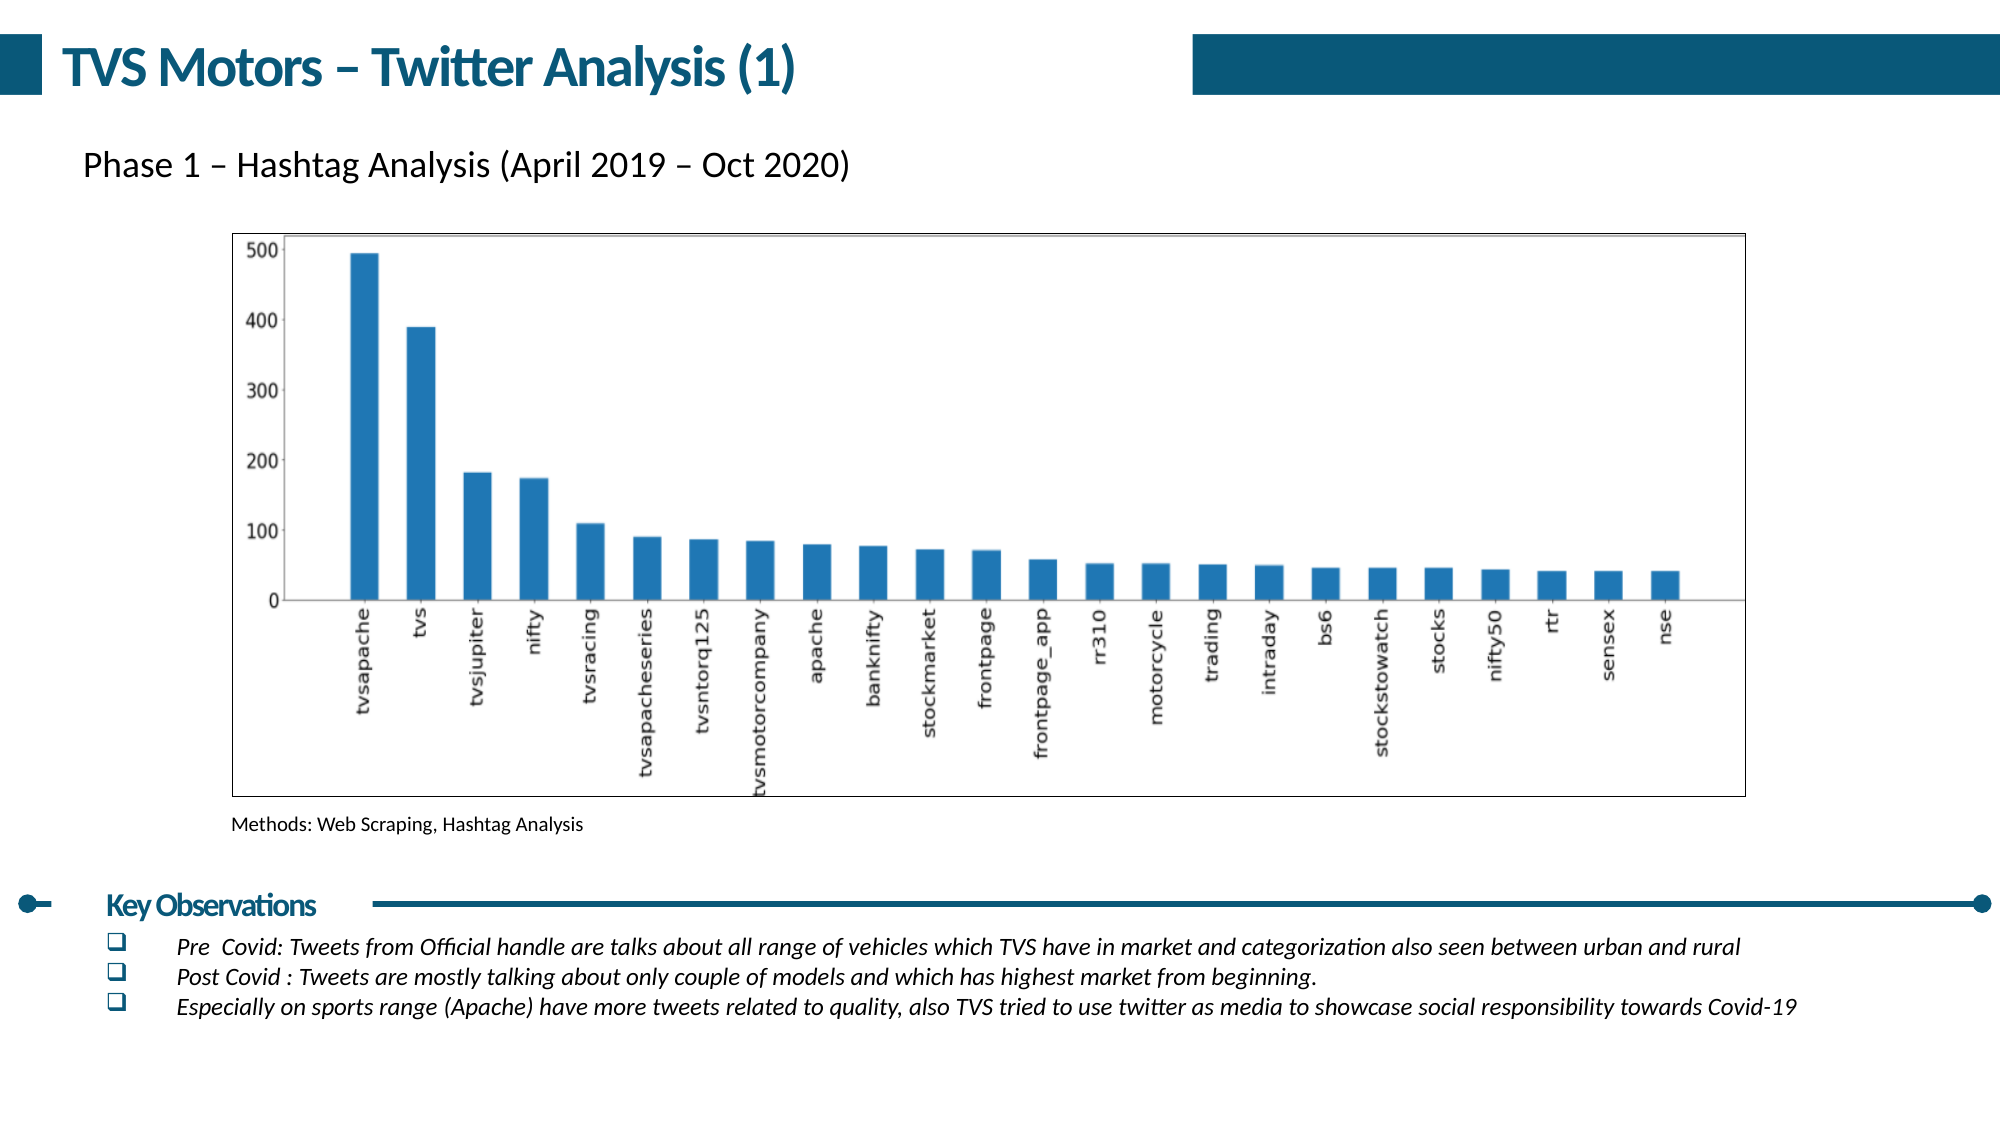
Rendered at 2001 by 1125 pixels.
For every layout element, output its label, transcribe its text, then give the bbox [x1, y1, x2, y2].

picture [232, 233, 1746, 797]
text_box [27, 858, 1983, 949]
text_box Methods: Web Scraping, Hashtag Analysis [216, 802, 646, 843]
text_box Pre Covid: Tweets from Official handle are talks about all range of vehicles which TVS have in market and categorization also seen between urban and rural Post Covid : Tweets are mostly talking about only couple of models and which has highest market from beginning. Especially on sports range (Apache) have more tweets related to quality, also TVS tried to use twitter as media to showcase social responsibility towards Covid-19 [67, 949, 1938, 1058]
text_box Phase 1 – Hashtag Analysis (April 2019 – Oct 2020) [68, 132, 1689, 193]
text_box TVS Motors – Twitter Analysis (1) [42, 17, 1193, 108]
text_box [1193, 34, 2000, 95]
text_box [0, 34, 42, 95]
